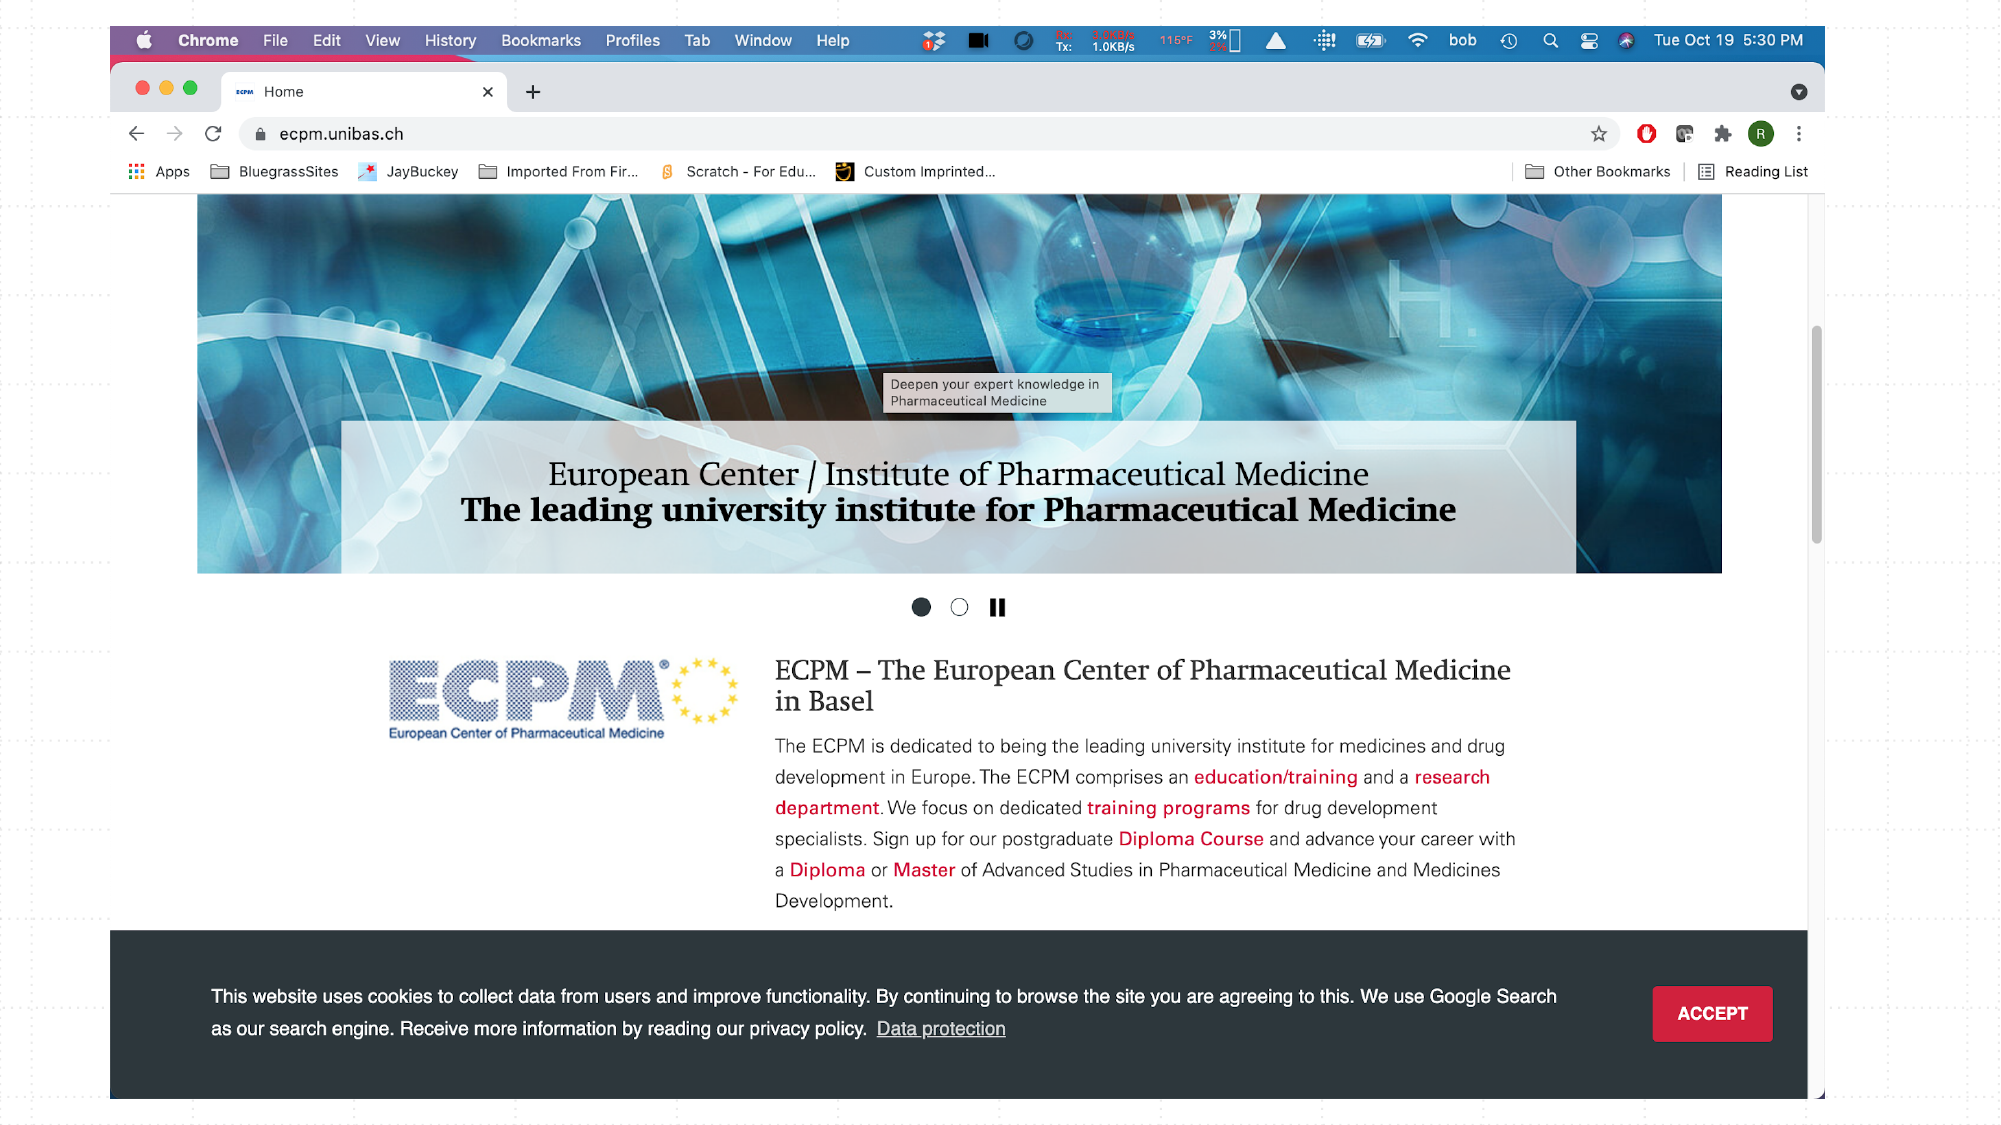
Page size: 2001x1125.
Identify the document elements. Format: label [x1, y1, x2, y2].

picture [109, 26, 1825, 1099]
